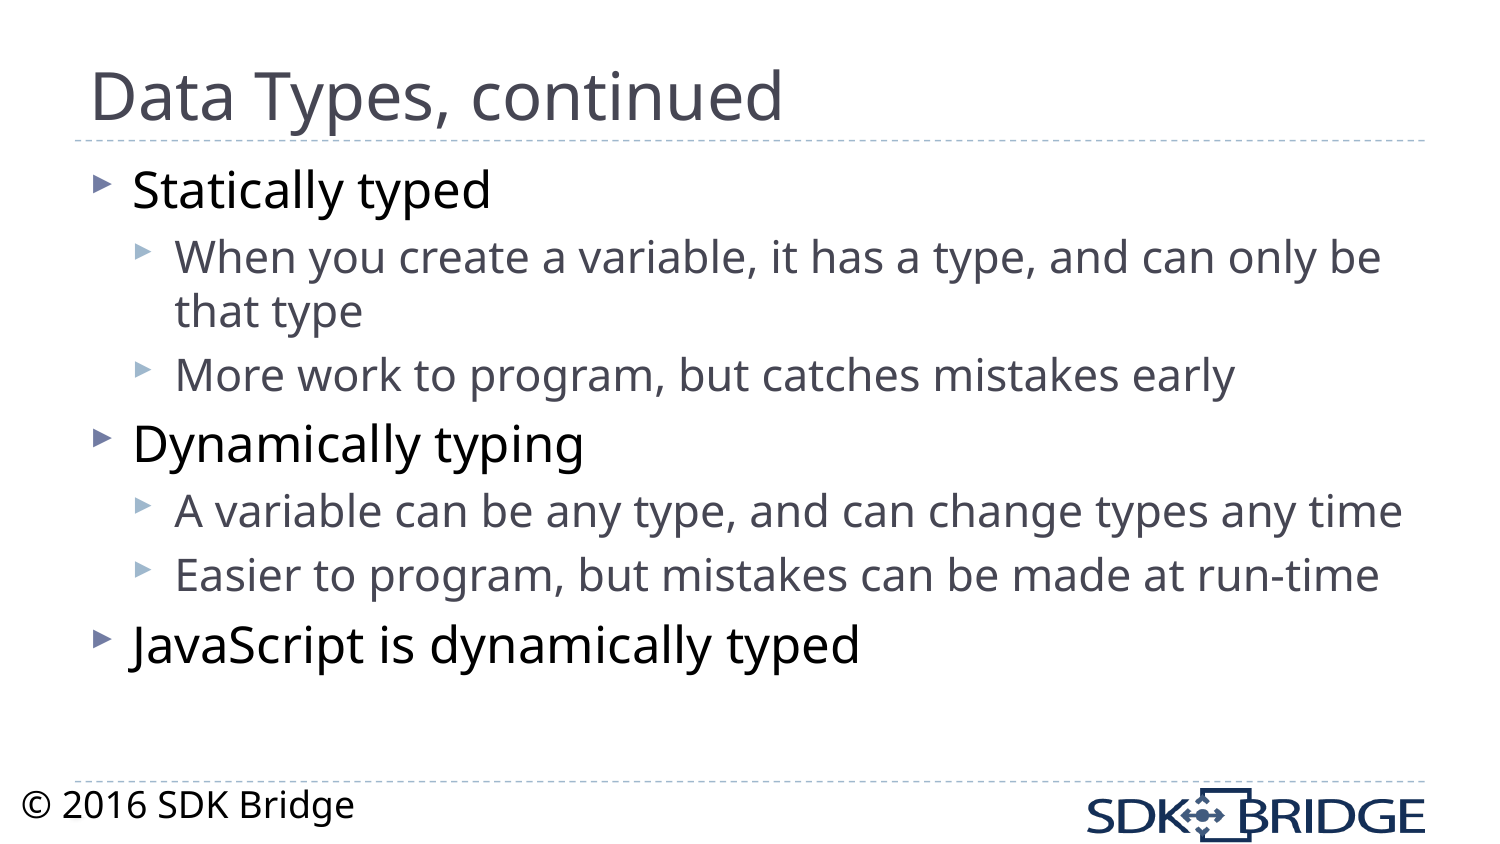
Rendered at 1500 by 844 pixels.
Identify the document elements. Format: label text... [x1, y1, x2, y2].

picture [1087, 788, 1425, 843]
title Data Types, continued [75, 18, 1425, 141]
list Statically typed When you create a variable, it has a type, and can only be that type More work to program, but catches mistakes early Dynamically typing A variable can be any type, and can change types any time Easier to program, but mistakes can be made at run-time JavaScript is dynamically typed [75, 150, 1425, 758]
